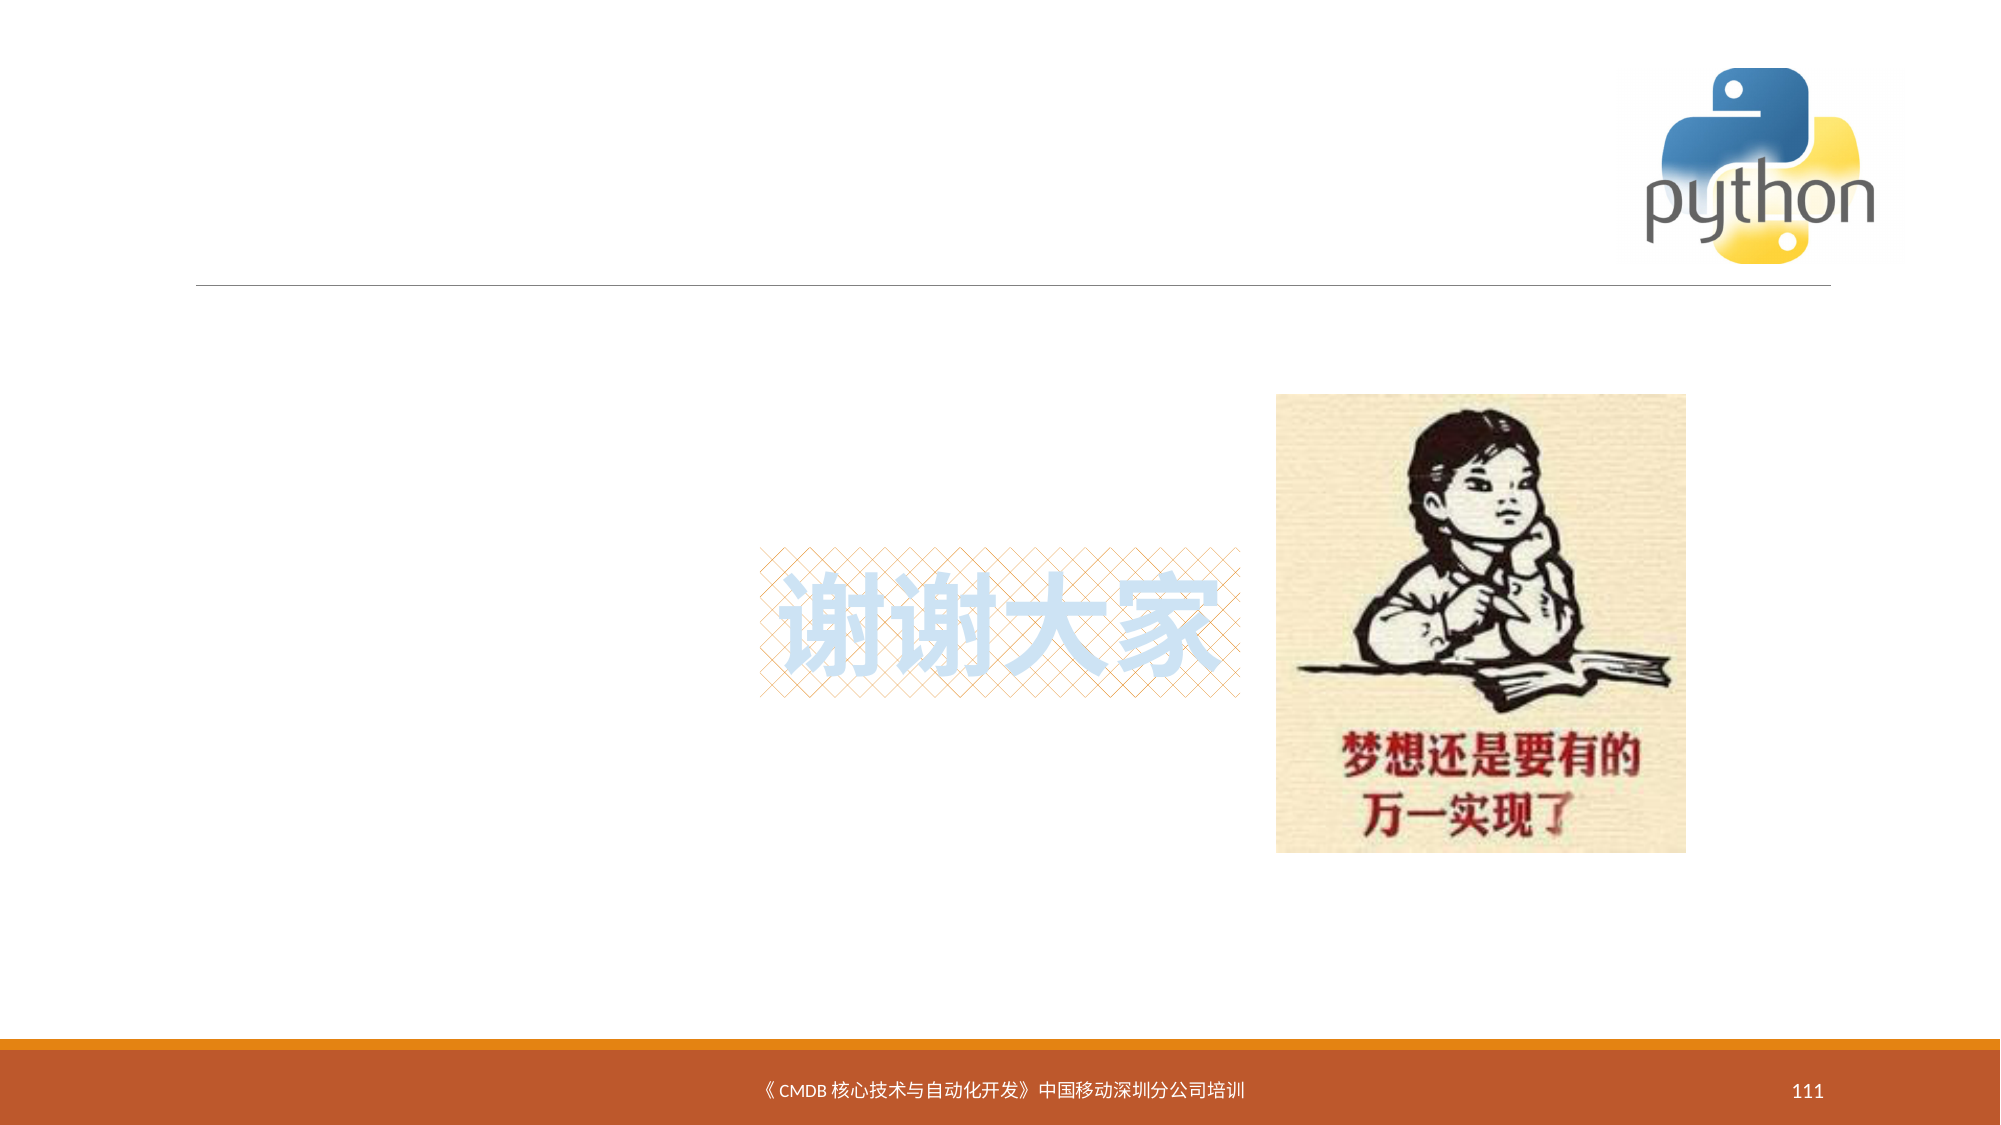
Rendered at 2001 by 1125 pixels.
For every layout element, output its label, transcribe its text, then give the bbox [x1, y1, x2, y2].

footer 《CMDB核心技术与自动化开发》中国移动深圳分公司培训 [604, 1059, 1396, 1120]
slide_number 111 [1624, 1059, 1840, 1120]
picture [1276, 393, 1686, 853]
picture [1616, 68, 1906, 264]
text_box 谢谢大家 [760, 547, 1241, 698]
